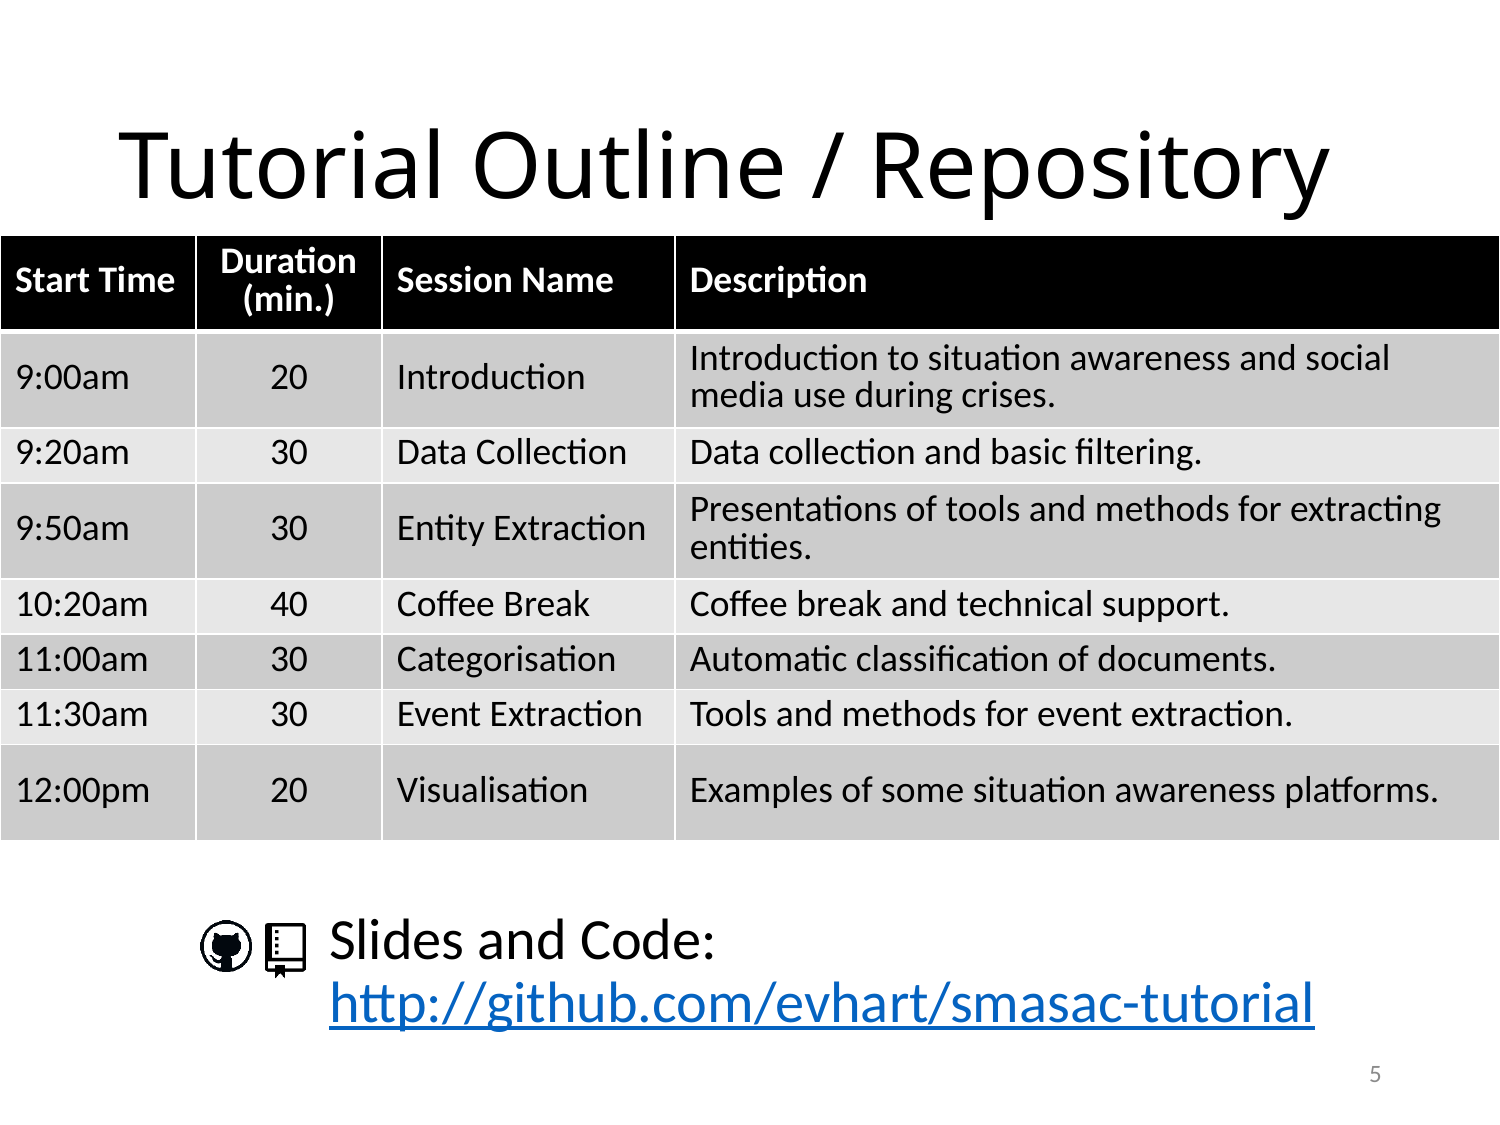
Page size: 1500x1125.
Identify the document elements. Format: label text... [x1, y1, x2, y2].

slide_number 5 [1059, 1042, 1397, 1103]
table_cell Data collection and basic filtering. [676, 429, 1499, 482]
table_cell 30 [197, 429, 381, 482]
table_cell 20 [197, 745, 381, 840]
table_cell Categorisation [383, 635, 674, 689]
table_cell 12:00pm [1, 745, 195, 840]
table_cell 9:00am [1, 334, 195, 427]
table_cell 30 [197, 690, 381, 744]
table_cell 10:20am [1, 580, 195, 633]
table_cell Data Collection [383, 429, 674, 482]
title Tutorial Outline / Repository [103, 59, 1397, 234]
table_cell 11:30am [1, 690, 195, 744]
table_header Description [676, 236, 1499, 329]
table_cell Examples of some situation awareness platforms. [676, 745, 1499, 840]
table_header Duration (min.) [197, 236, 381, 329]
table_cell Introduction [383, 334, 674, 427]
table_cell Event Extraction [383, 690, 674, 744]
table_cell Visualisation [383, 745, 674, 840]
table_cell 20 [197, 334, 381, 427]
table_header Session Name [383, 236, 674, 329]
list Slides and Code: http://github.com/evhart/smasac-tutorial [314, 895, 1334, 1049]
table_cell Coffee Break [383, 580, 674, 633]
table_cell Presentations of tools and methods for extracting entities. [676, 484, 1499, 578]
table_cell Coffee break and technical support. [676, 580, 1499, 633]
table_cell 40 [197, 580, 381, 633]
table_cell Tools and methods for event extraction. [676, 690, 1499, 744]
table_cell 11:00am [1, 635, 195, 689]
table_cell Introduction to situation awareness and social media use during crises. [676, 334, 1499, 427]
table_cell Entity Extraction [383, 484, 674, 578]
table_cell 30 [197, 484, 381, 578]
picture [258, 919, 315, 982]
table_cell Automatic classification of documents. [676, 635, 1499, 689]
table_header Start Time [1, 236, 195, 329]
picture [200, 920, 252, 973]
table_cell 9:50am [1, 484, 195, 578]
table_cell 9:20am [1, 429, 195, 482]
table_cell 30 [197, 635, 381, 689]
